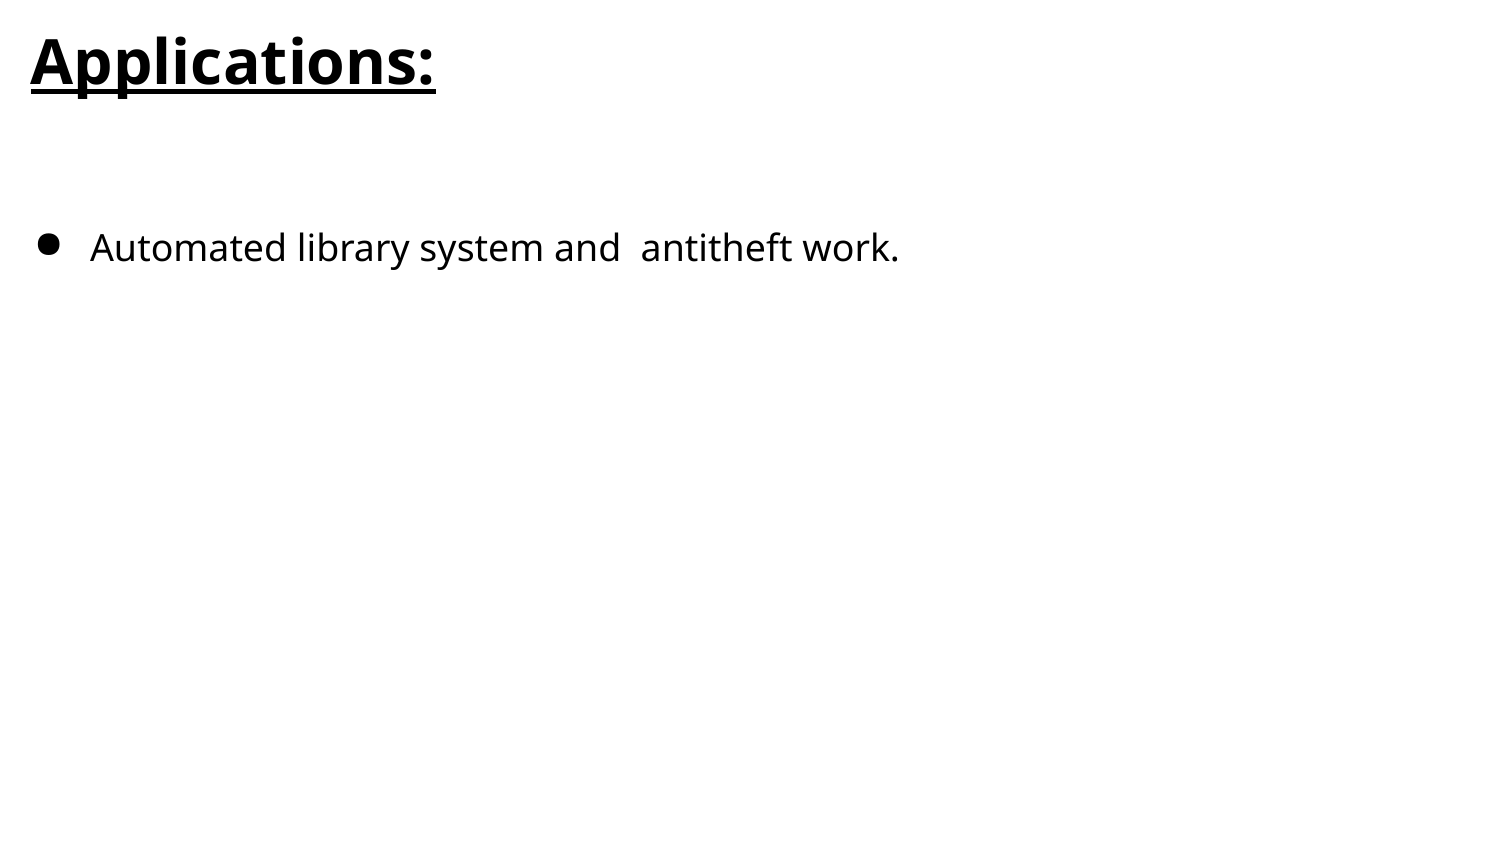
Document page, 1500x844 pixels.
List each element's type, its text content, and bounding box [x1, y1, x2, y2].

text_box Automated library system and antitheft work. [0, 0, 1484, 493]
text_box Applications: [15, 0, 508, 139]
